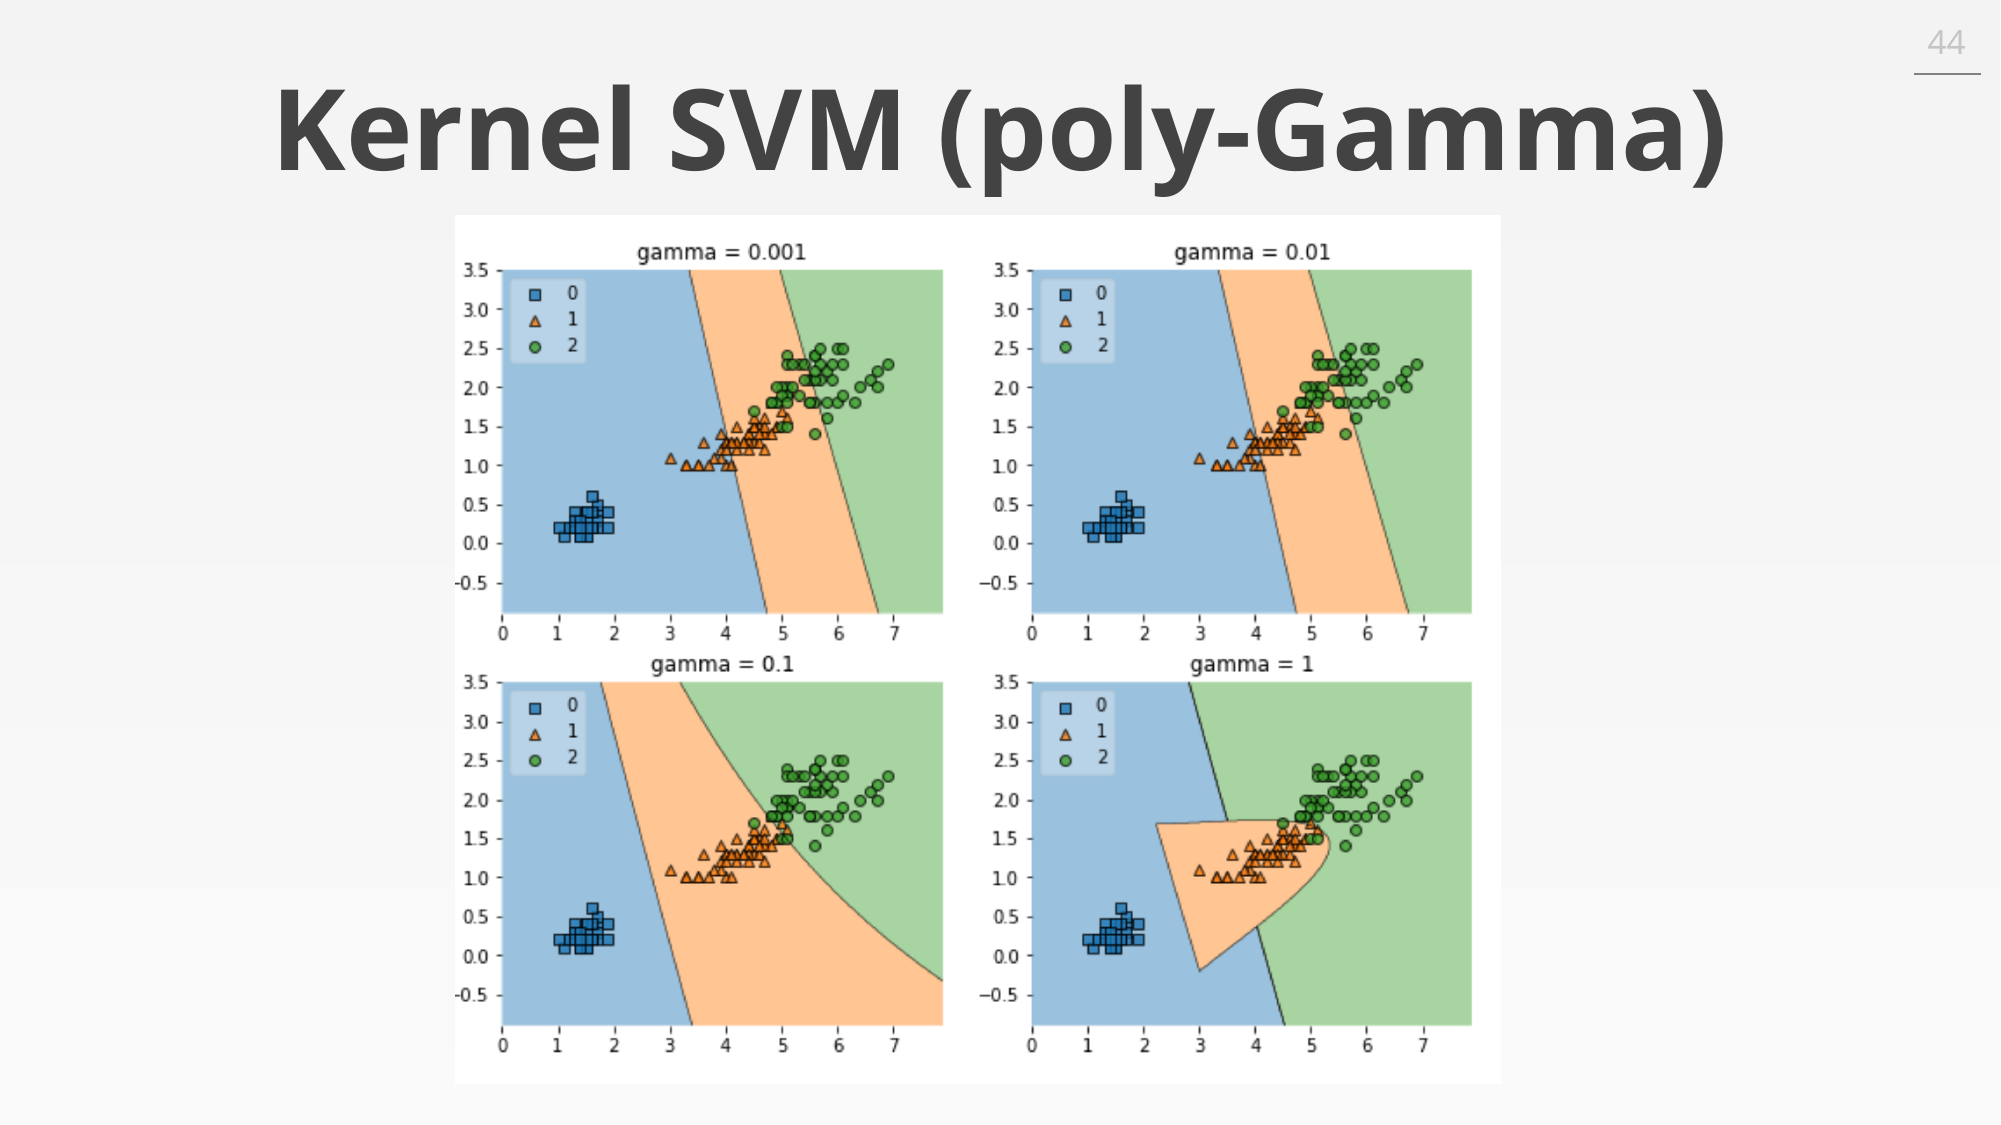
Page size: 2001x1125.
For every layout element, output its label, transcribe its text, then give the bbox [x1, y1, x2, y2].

picture [455, 215, 1501, 1084]
slide_number 44 [1896, 13, 1981, 74]
title Kernel SVM (poly-Gamma) [0, 43, 2000, 224]
